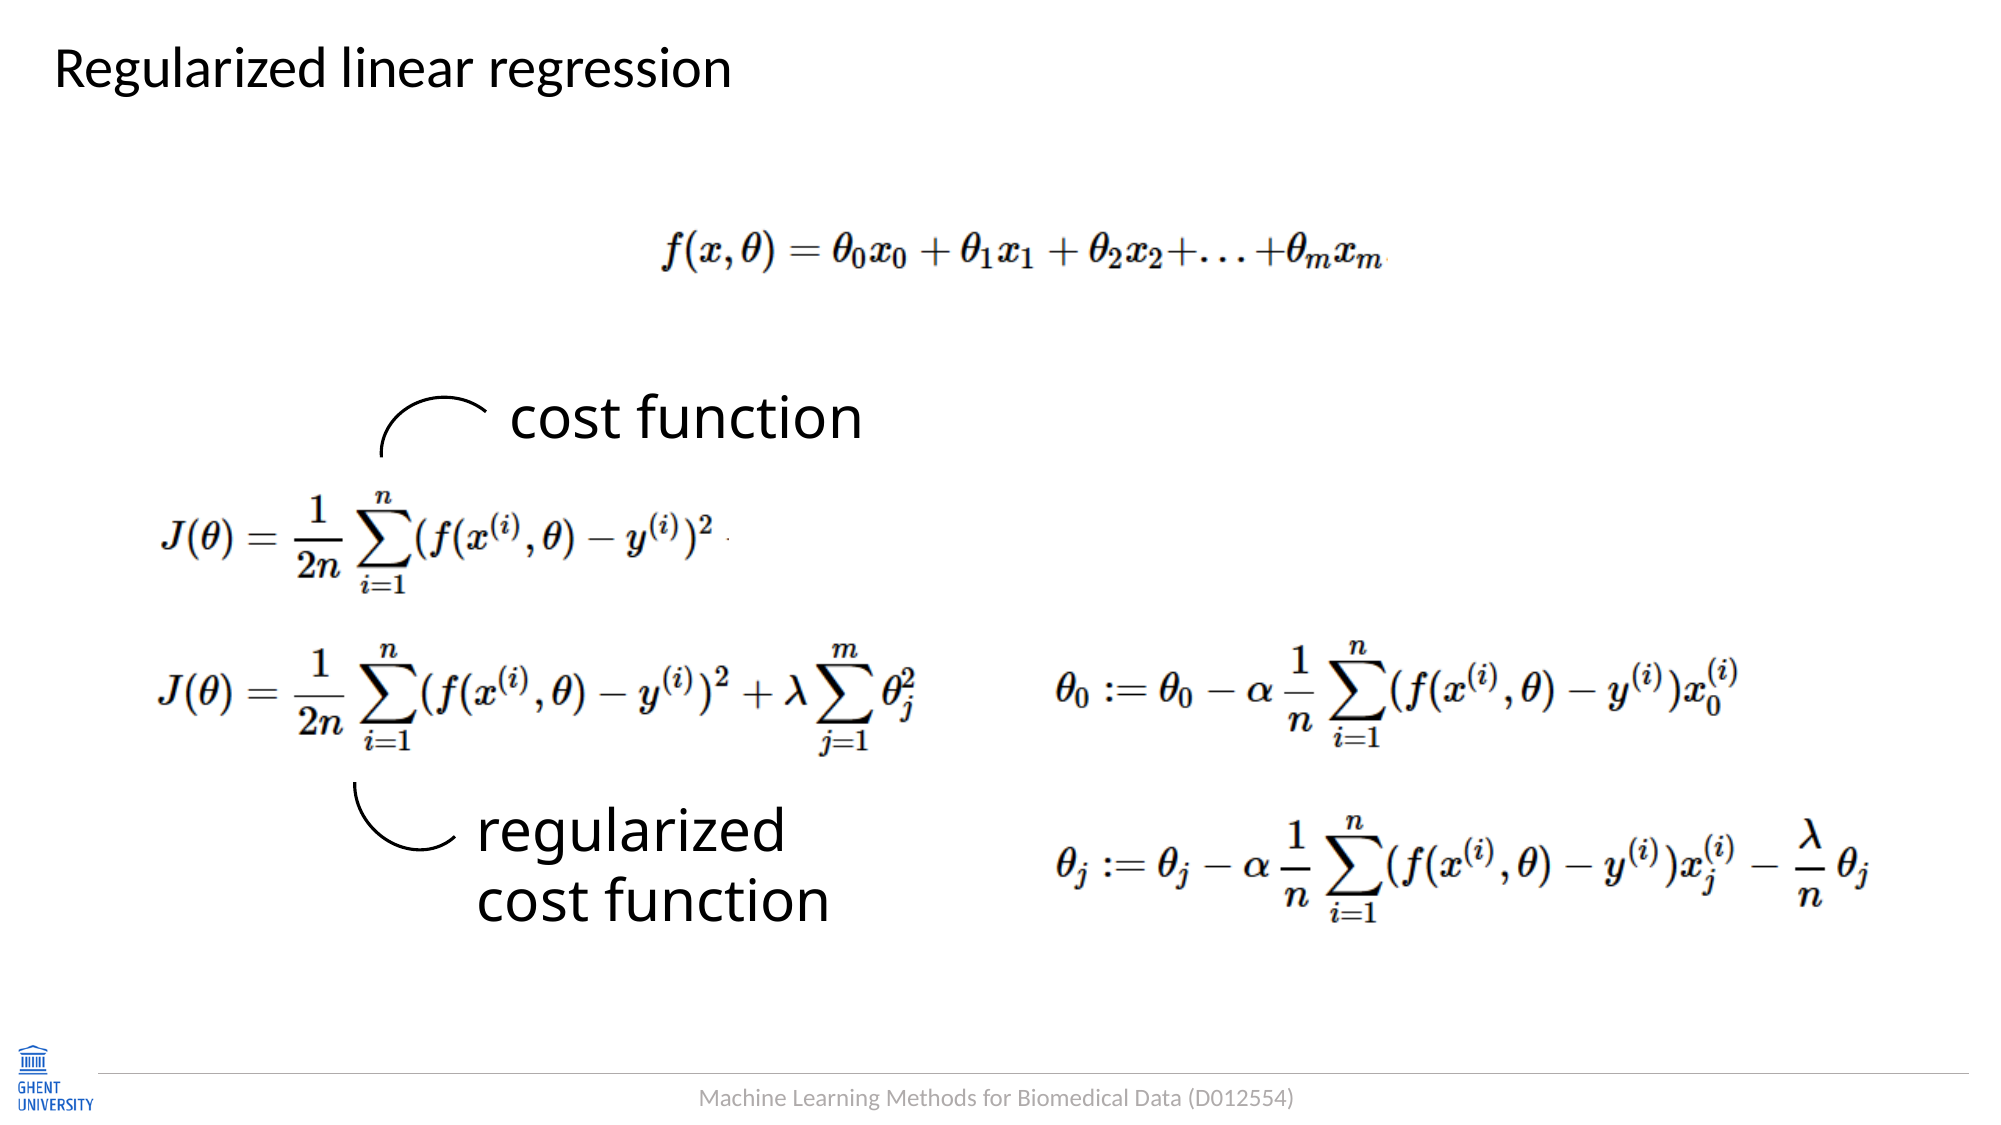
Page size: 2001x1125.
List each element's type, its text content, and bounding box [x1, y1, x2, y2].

text_box regularized cost function [462, 786, 887, 941]
picture [138, 622, 920, 771]
picture [1017, 625, 1760, 763]
picture [1040, 803, 1894, 937]
text_box Regularized linear regression [39, 21, 1967, 107]
picture [618, 199, 1388, 305]
text_box Machine Learning Methods for Biomedical Data (D012554) [10, 1074, 1990, 1120]
picture [10, 1031, 101, 1118]
text_box [354, 782, 456, 851]
picture [135, 474, 729, 608]
text_box [380, 396, 487, 458]
text_box cost function [494, 372, 919, 458]
